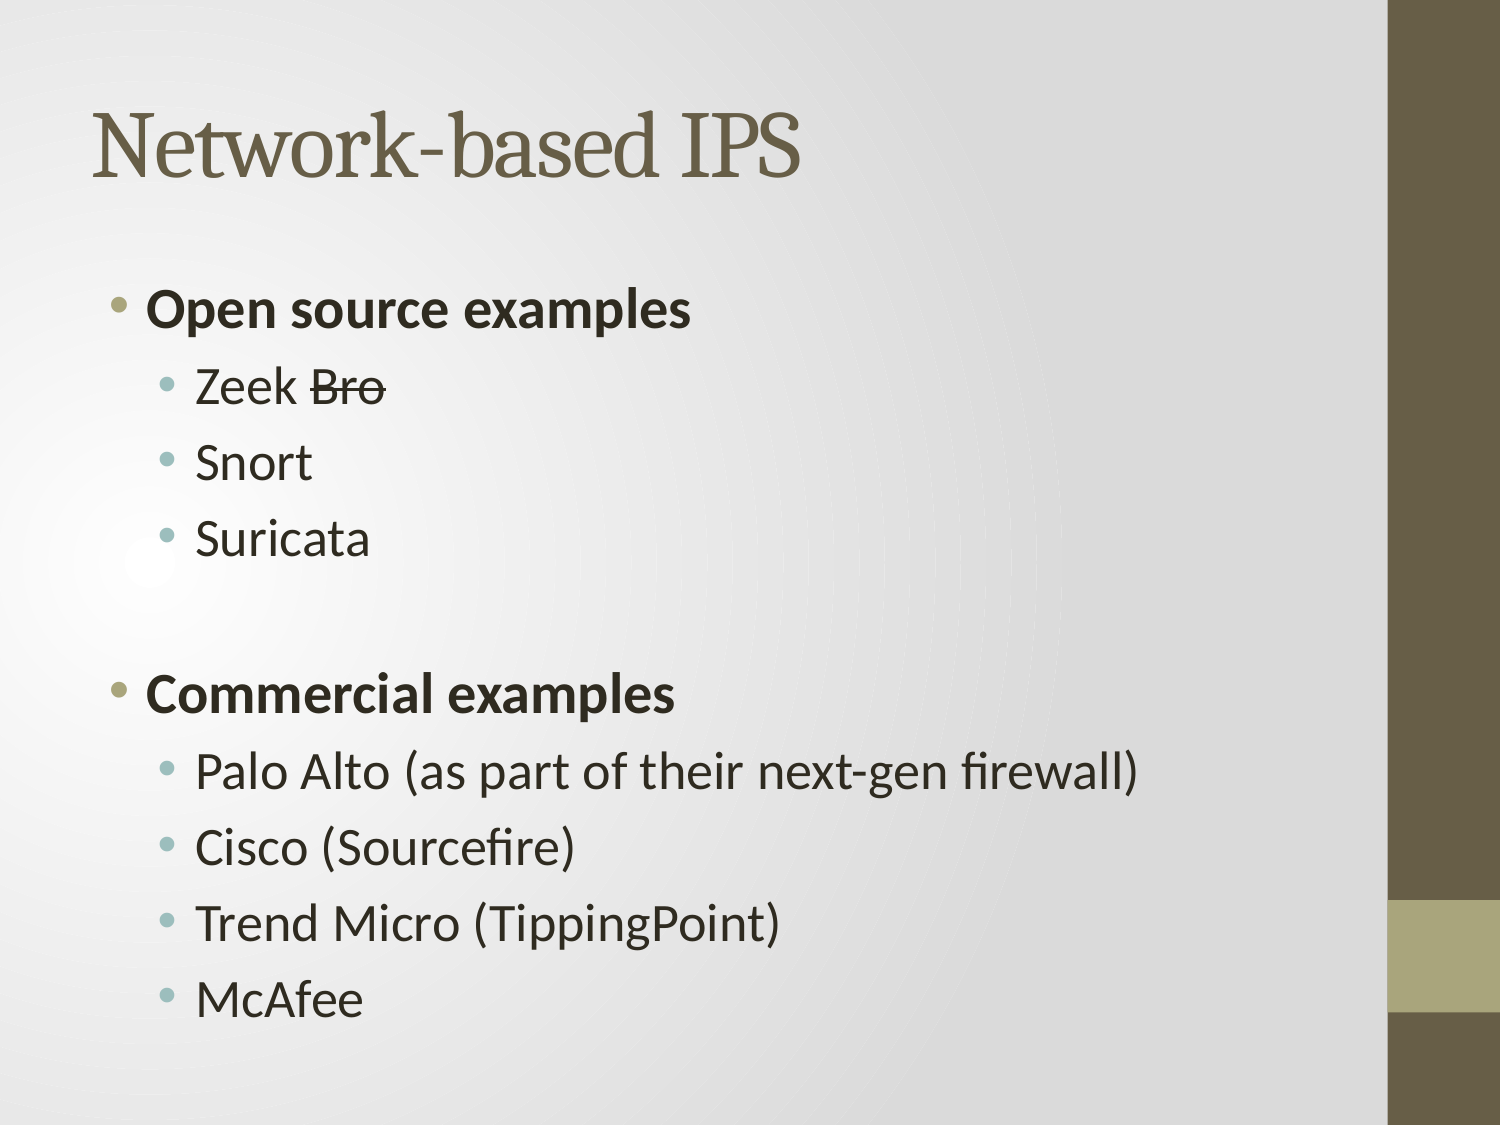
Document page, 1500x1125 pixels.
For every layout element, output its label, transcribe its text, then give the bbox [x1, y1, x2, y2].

title Network-based IPS [75, 45, 1325, 233]
list Open source examples Zeek Bro Snort Suricata Commercial examples Palo Alto (as part of their next-gen firewall) Cisco (Sourcefire) Trend Micro (TippingPoint) McAfee [75, 262, 1325, 1050]
